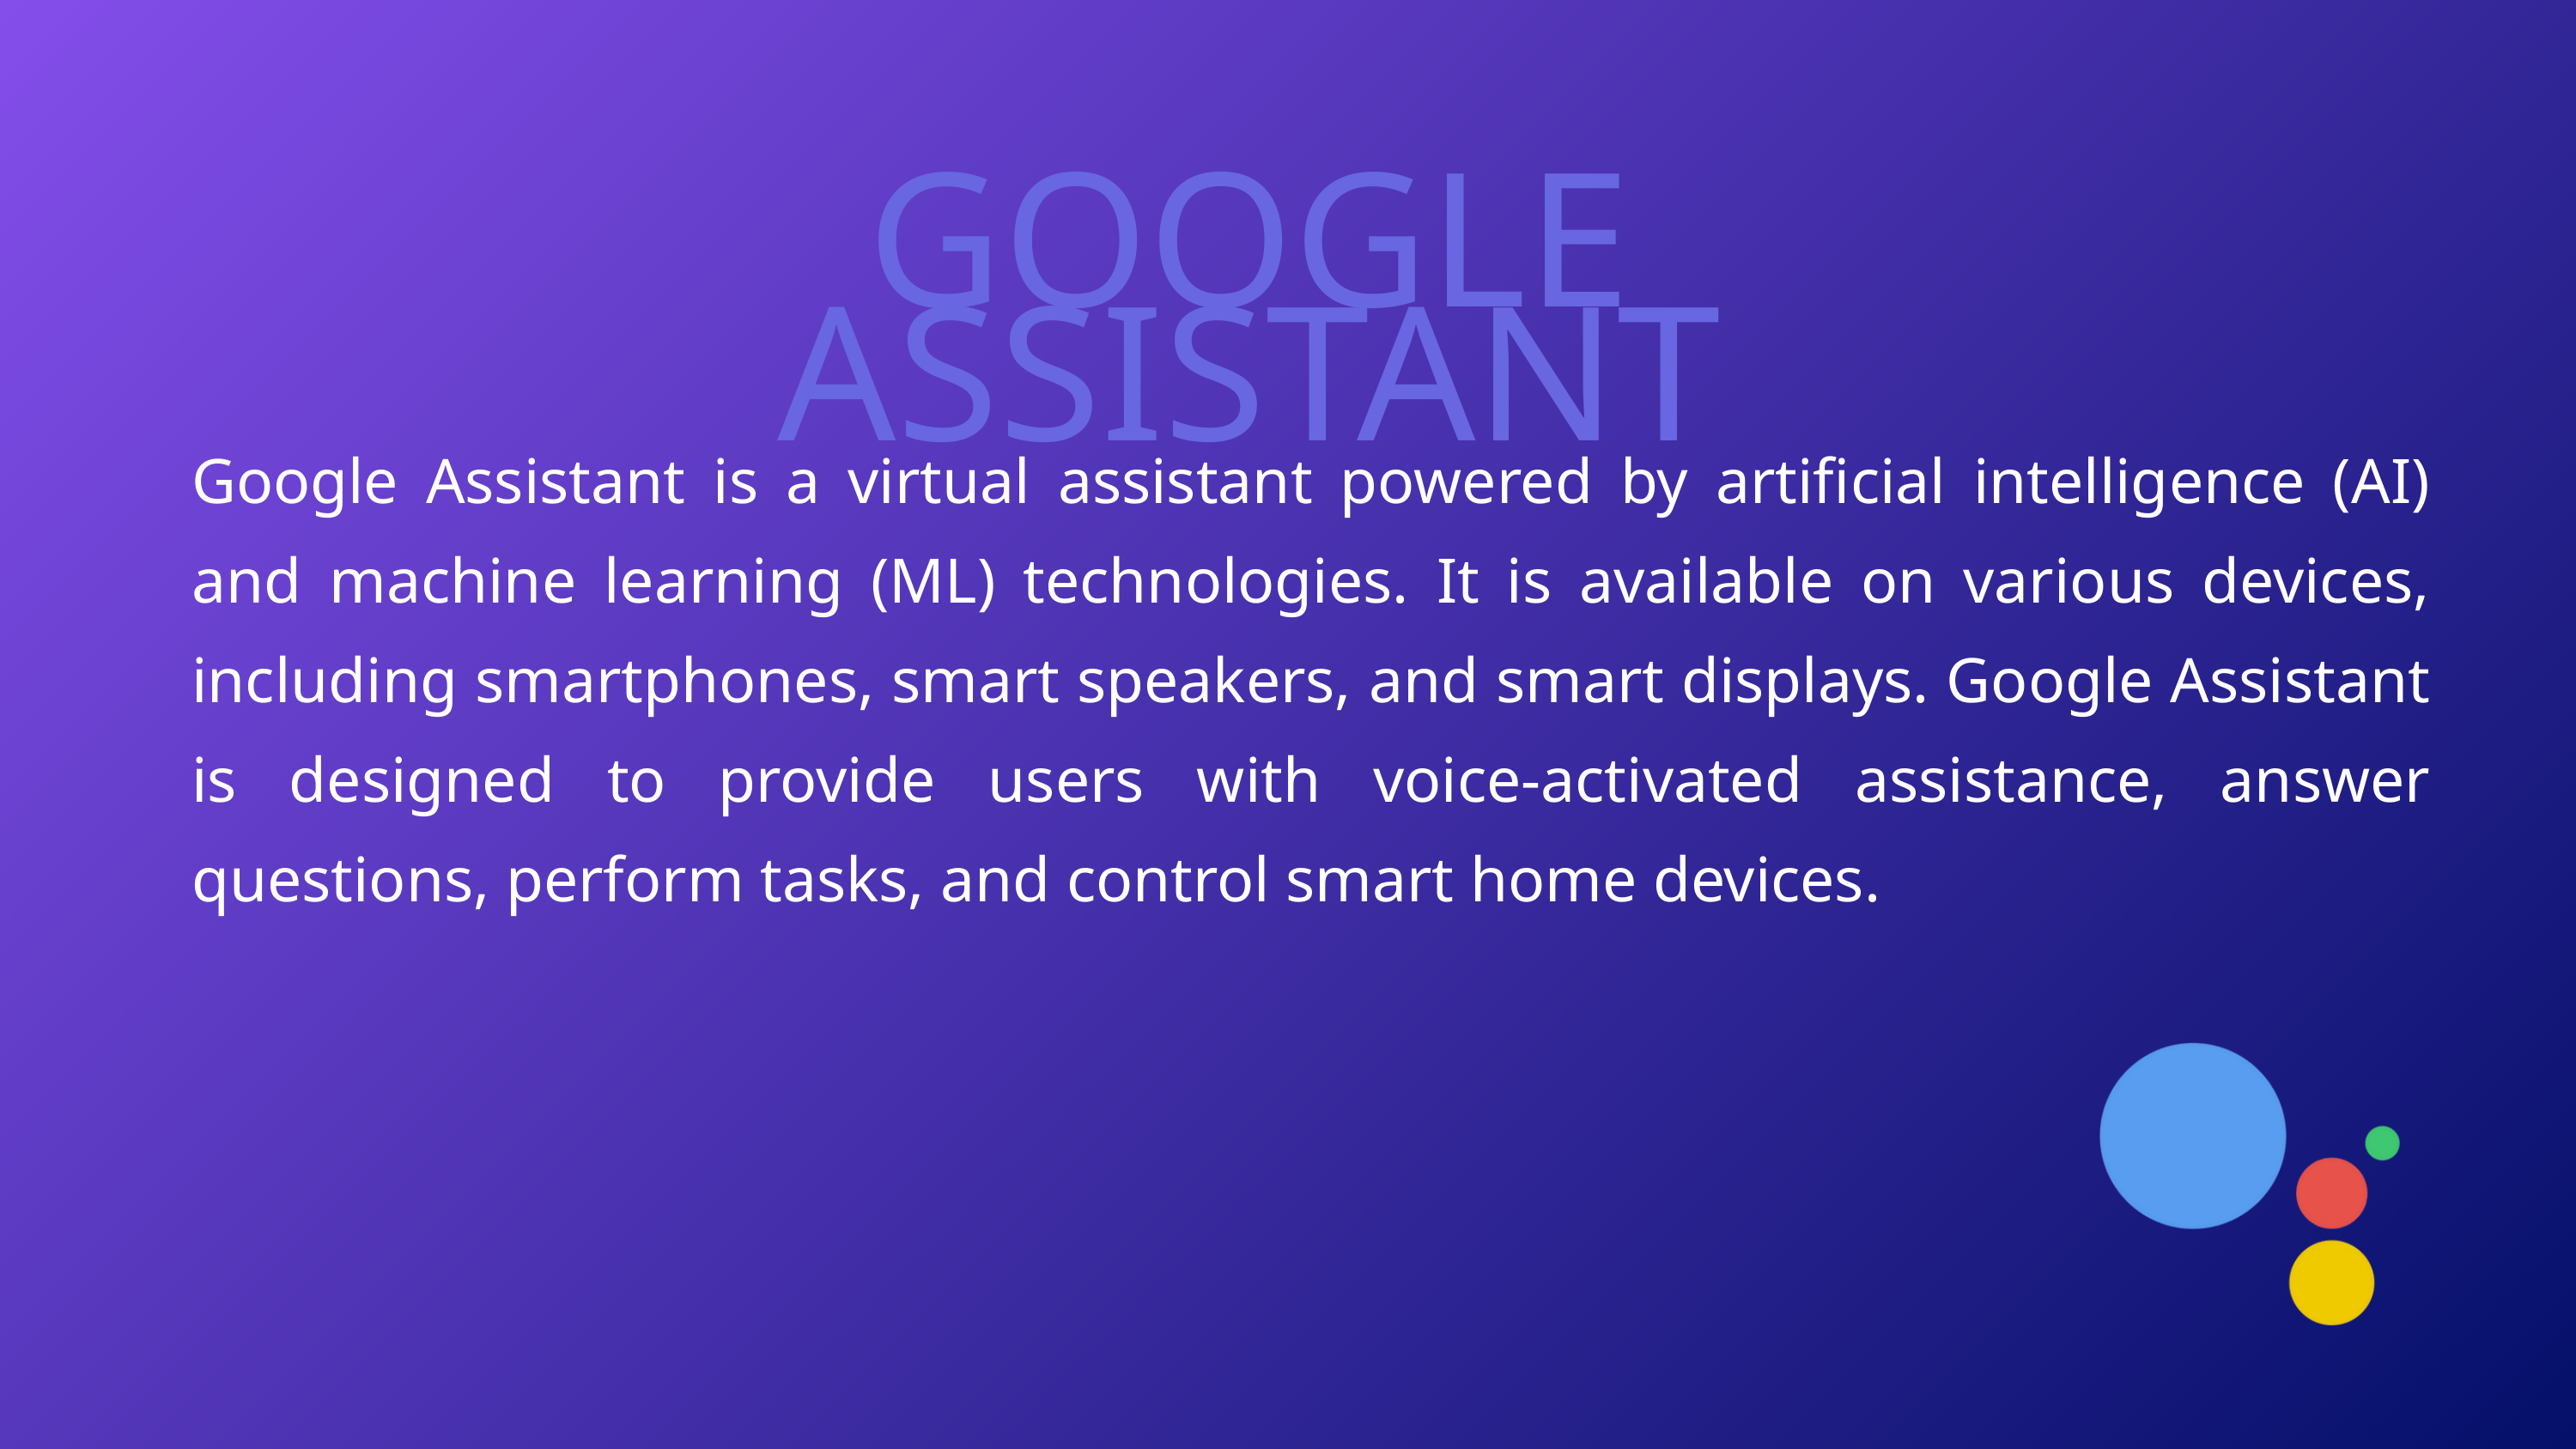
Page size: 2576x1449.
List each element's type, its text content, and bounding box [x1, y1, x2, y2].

text_box GOOGLE ASSISTANT [708, 210, 1790, 416]
text_box [2068, 1009, 2432, 1360]
text_box Google Assistant is a virtual assistant powered by artificial intelligence (AI) and machine learning (ML) technologies. It is available on various devices, including smartphones, smart speakers, and smart displays. Google Assistant is designed to provide users with voice-activated assistance, answer questions, perform tasks, and control smart home devices. [191, 416, 2433, 914]
